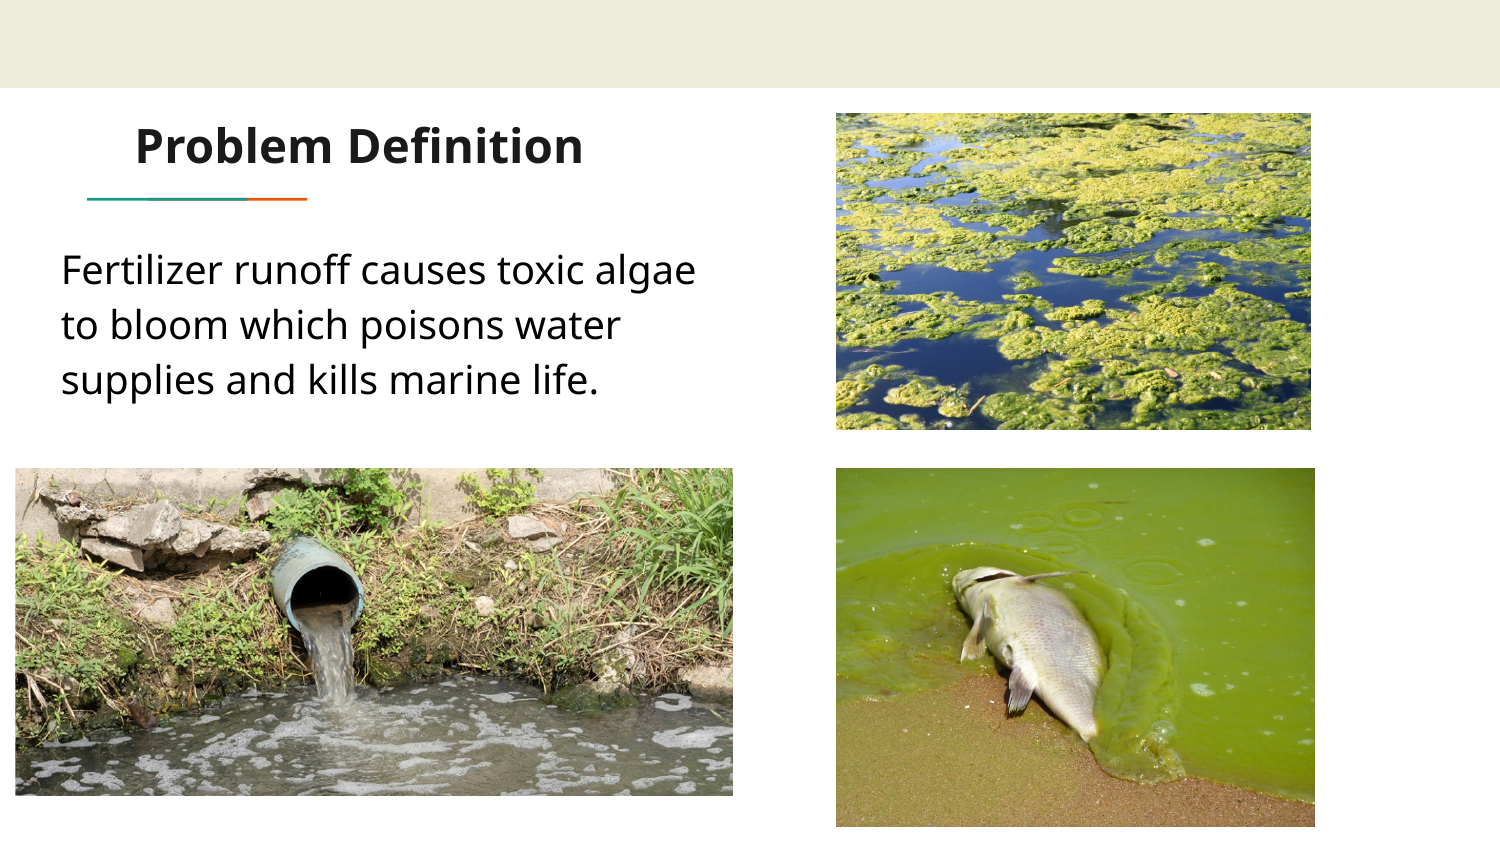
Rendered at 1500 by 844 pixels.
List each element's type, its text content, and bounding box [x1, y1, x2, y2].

text_box [0, 0, 1500, 88]
picture [836, 113, 1311, 430]
picture [836, 468, 1315, 828]
list Fertilizer runoff causes toxic algae to bloom which poisons water supplies and kills marine life. [45, 222, 720, 445]
picture [15, 468, 734, 796]
title Problem Definition [119, 100, 1381, 189]
